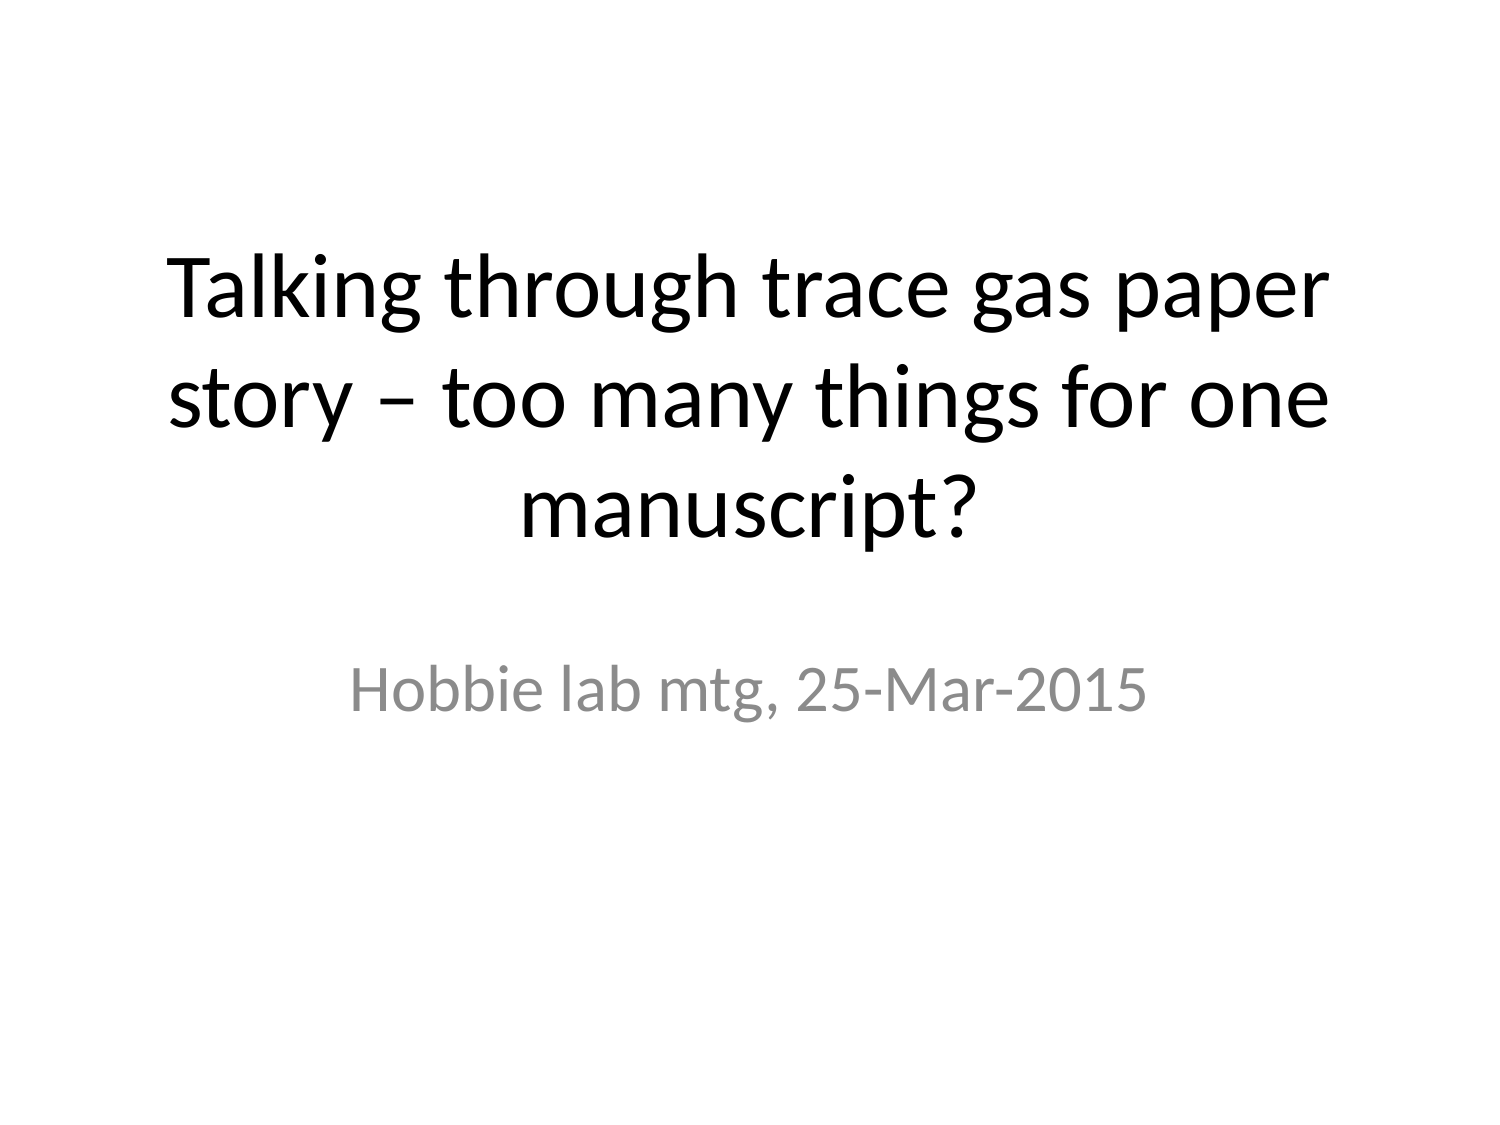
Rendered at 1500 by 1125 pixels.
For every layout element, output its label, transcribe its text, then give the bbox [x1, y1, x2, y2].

subtitle Hobbie lab mtg, 25-Mar-2015 [225, 637, 1275, 925]
title Talking through trace gas paper story – too many things for one manuscript? [112, 191, 1388, 591]
